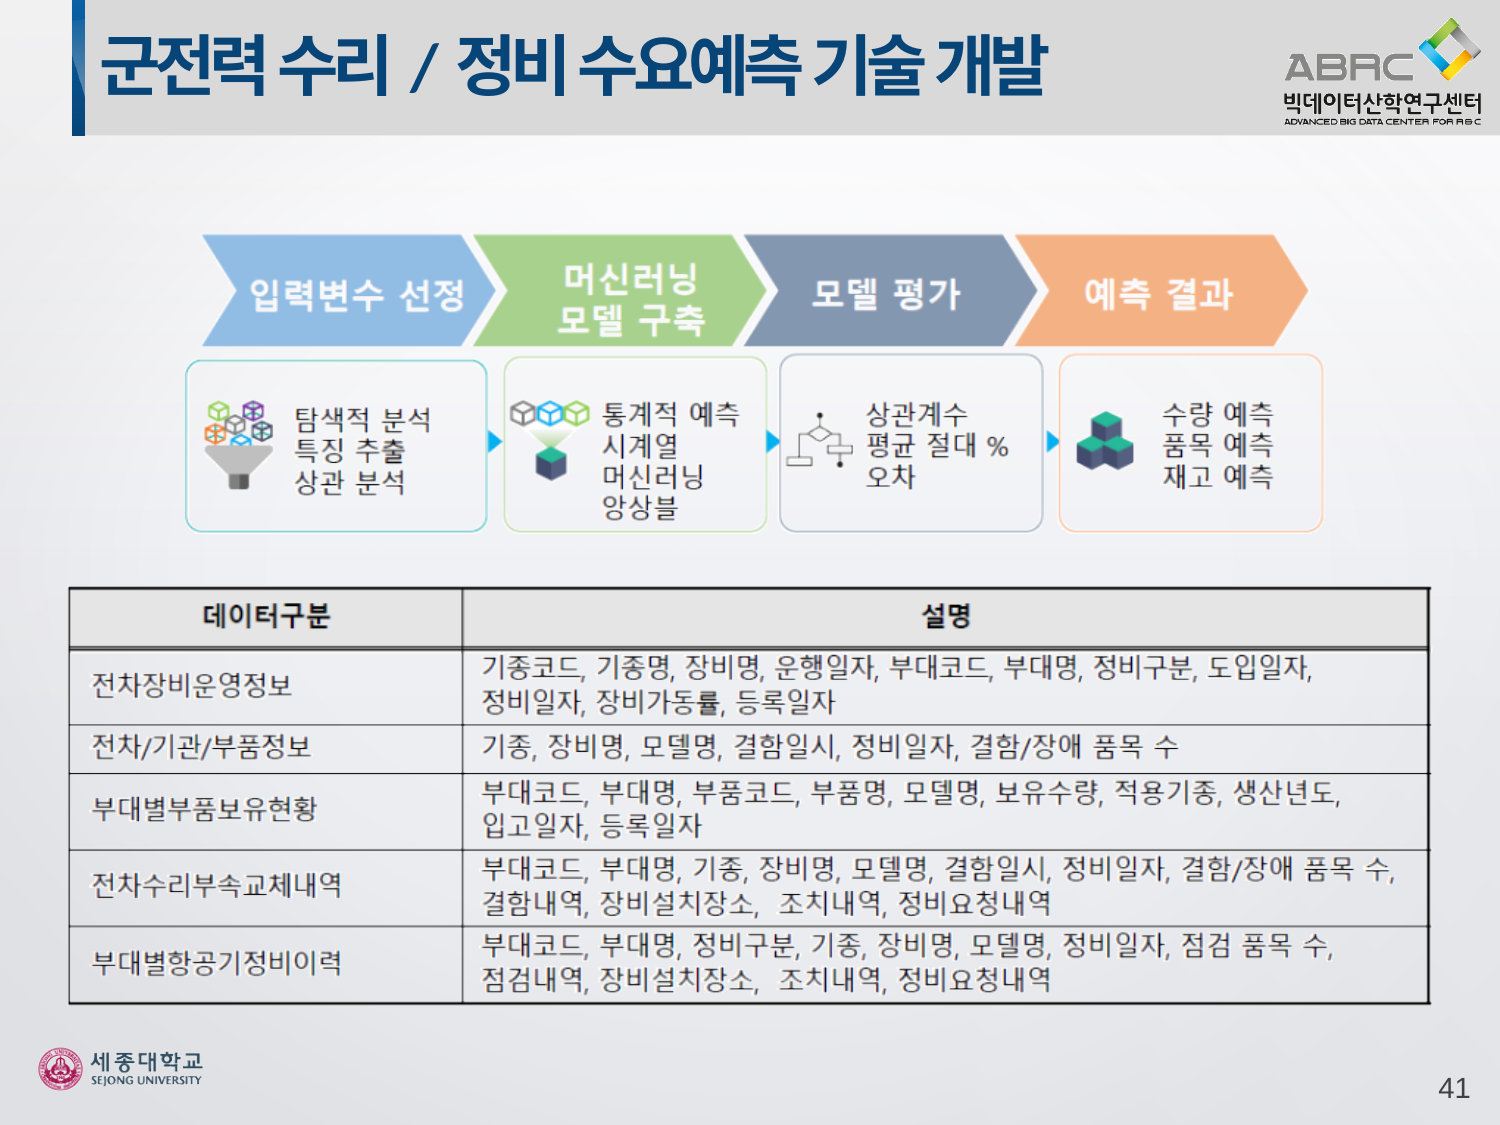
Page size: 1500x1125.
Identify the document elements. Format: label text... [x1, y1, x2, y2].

list 군전력 수리/정비 수요예측 기술 개발 [84, 27, 1439, 111]
picture [0, 0, 1500, 1125]
